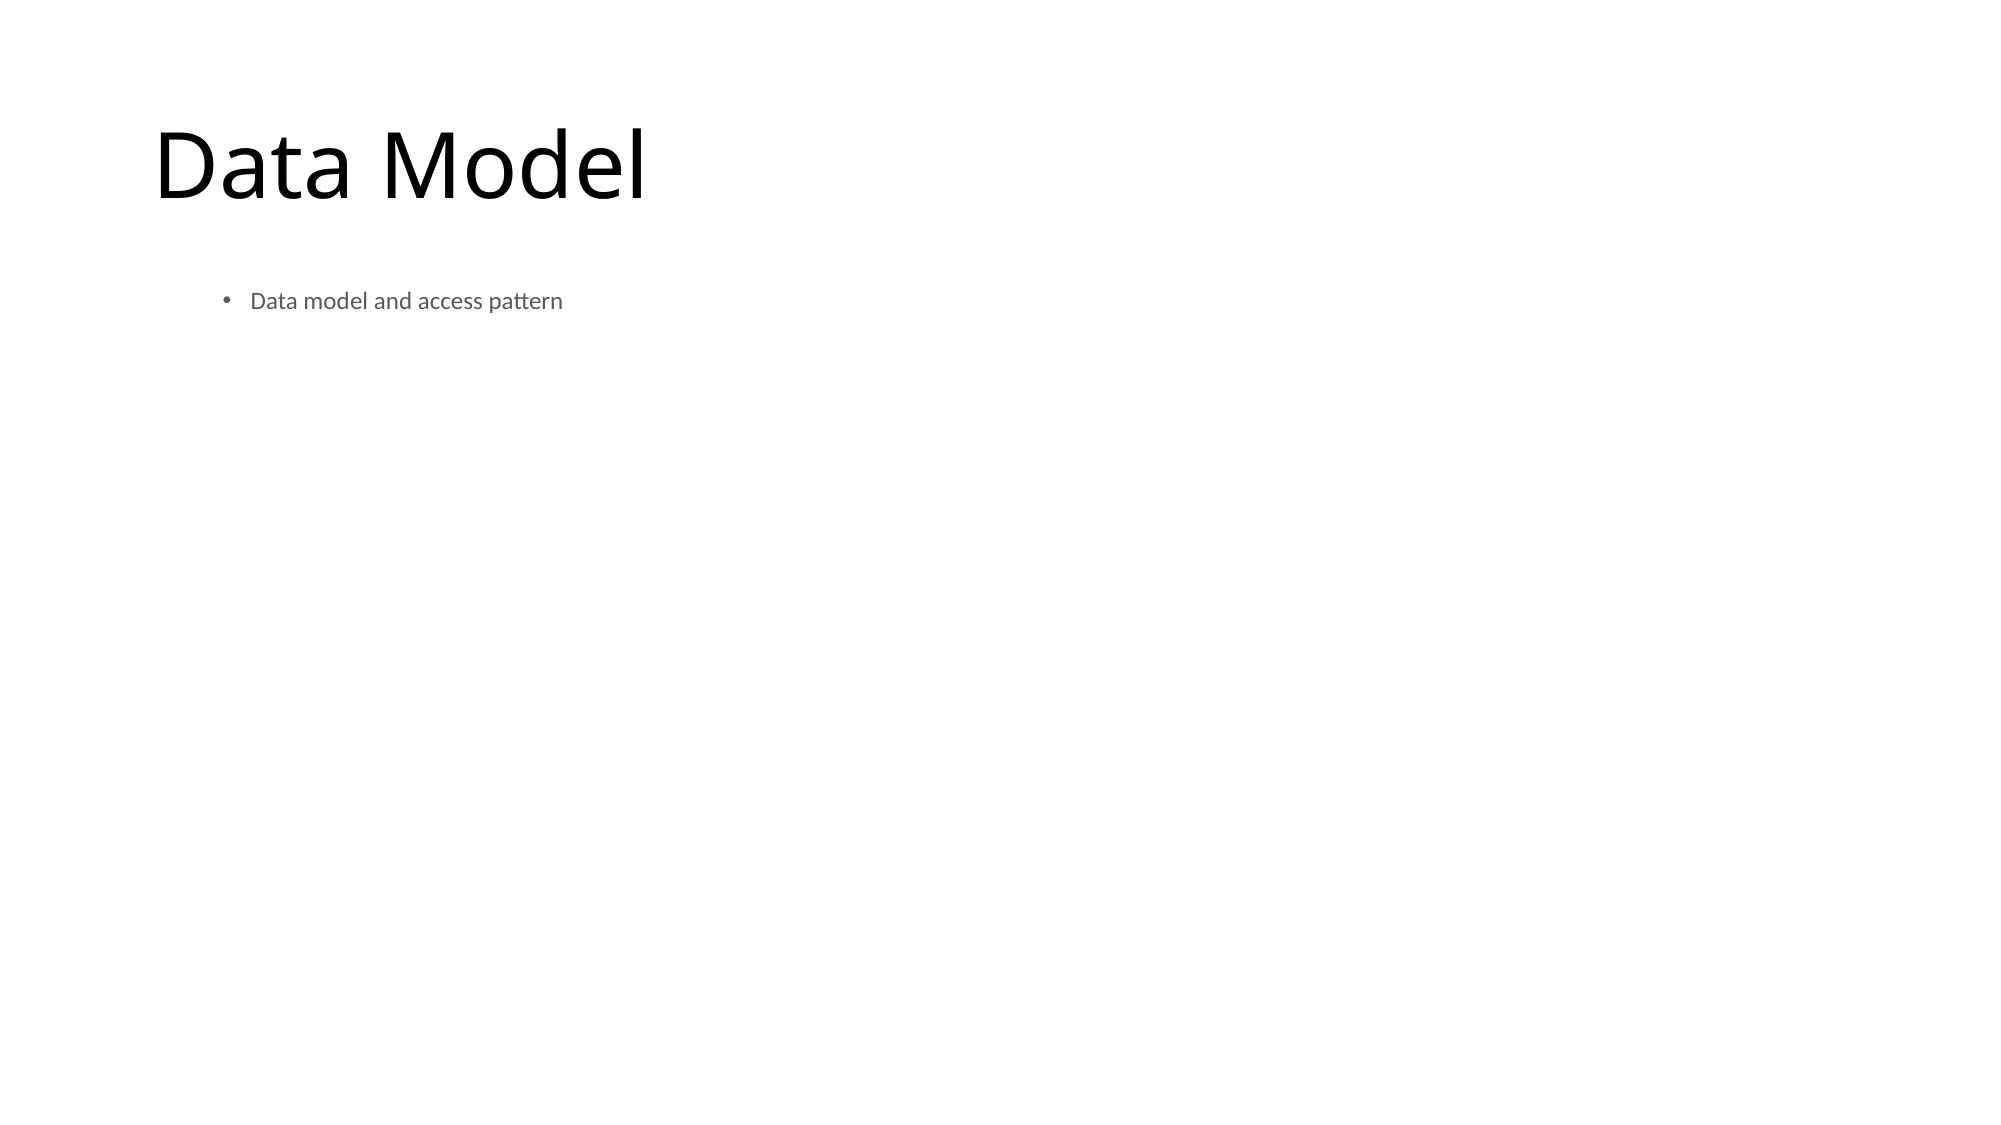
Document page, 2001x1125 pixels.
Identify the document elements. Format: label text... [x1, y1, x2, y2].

text_box Data model and access pattern [222, 277, 1153, 412]
title Data Model [137, 59, 1863, 278]
